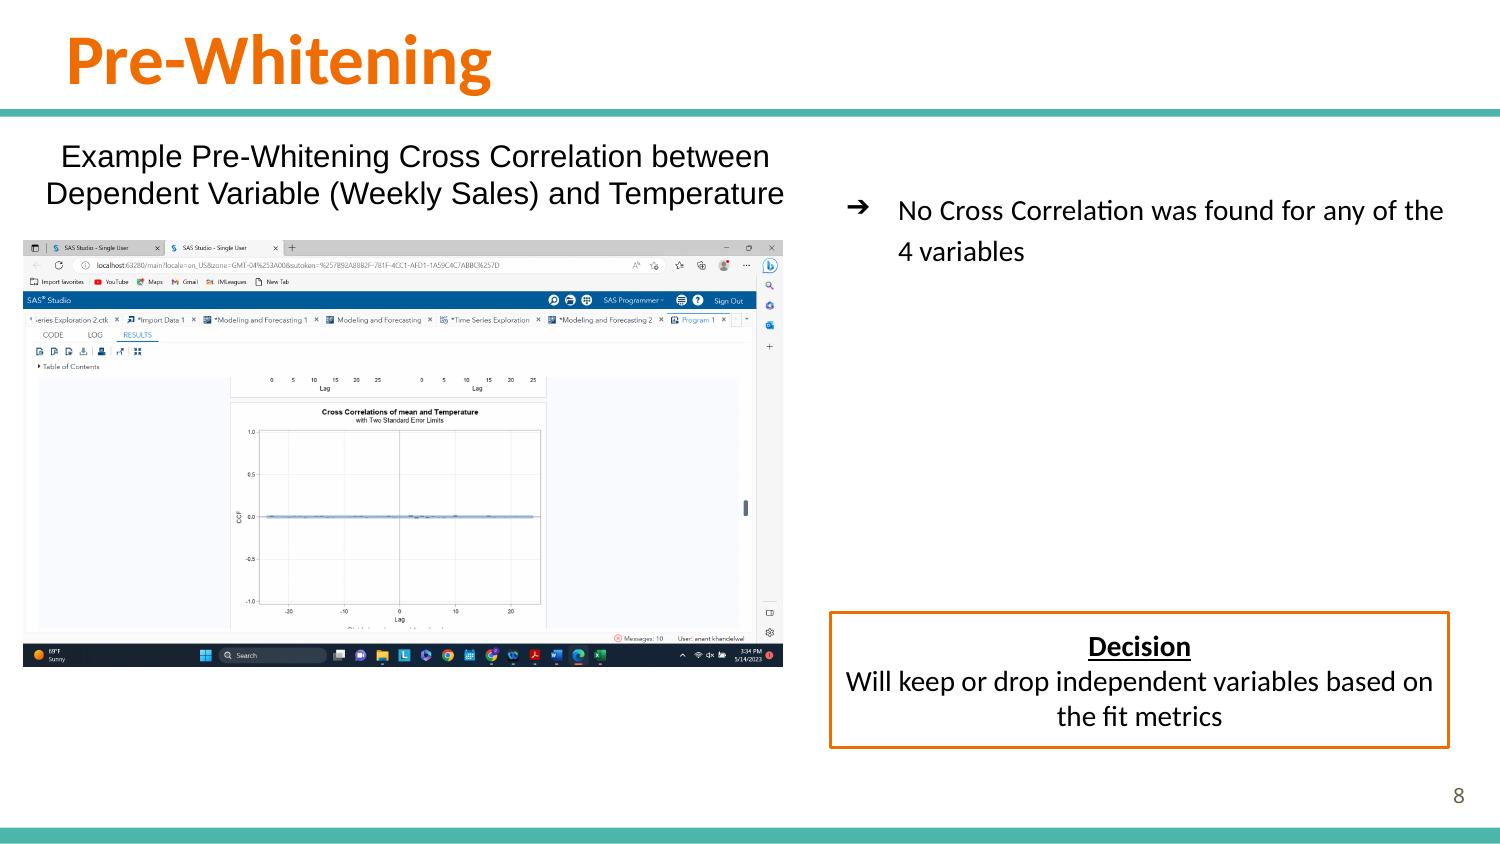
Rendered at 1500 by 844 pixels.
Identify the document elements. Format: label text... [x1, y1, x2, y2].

title Pre-Whitening [51, 0, 1449, 109]
text_box [0, 109, 1500, 117]
text_box Decision Will keep or drop independent variables based on the fit metrics [830, 612, 1449, 748]
slide_number ‹#› [1389, 764, 1480, 830]
text_box No Cross Correlation was found for any of the 4 variables [808, 171, 1460, 453]
picture [23, 240, 783, 667]
text_box Example Pre-Whitening Cross Correlation between Dependent Variable (Weekly Sales) and Temperature [23, 120, 809, 226]
